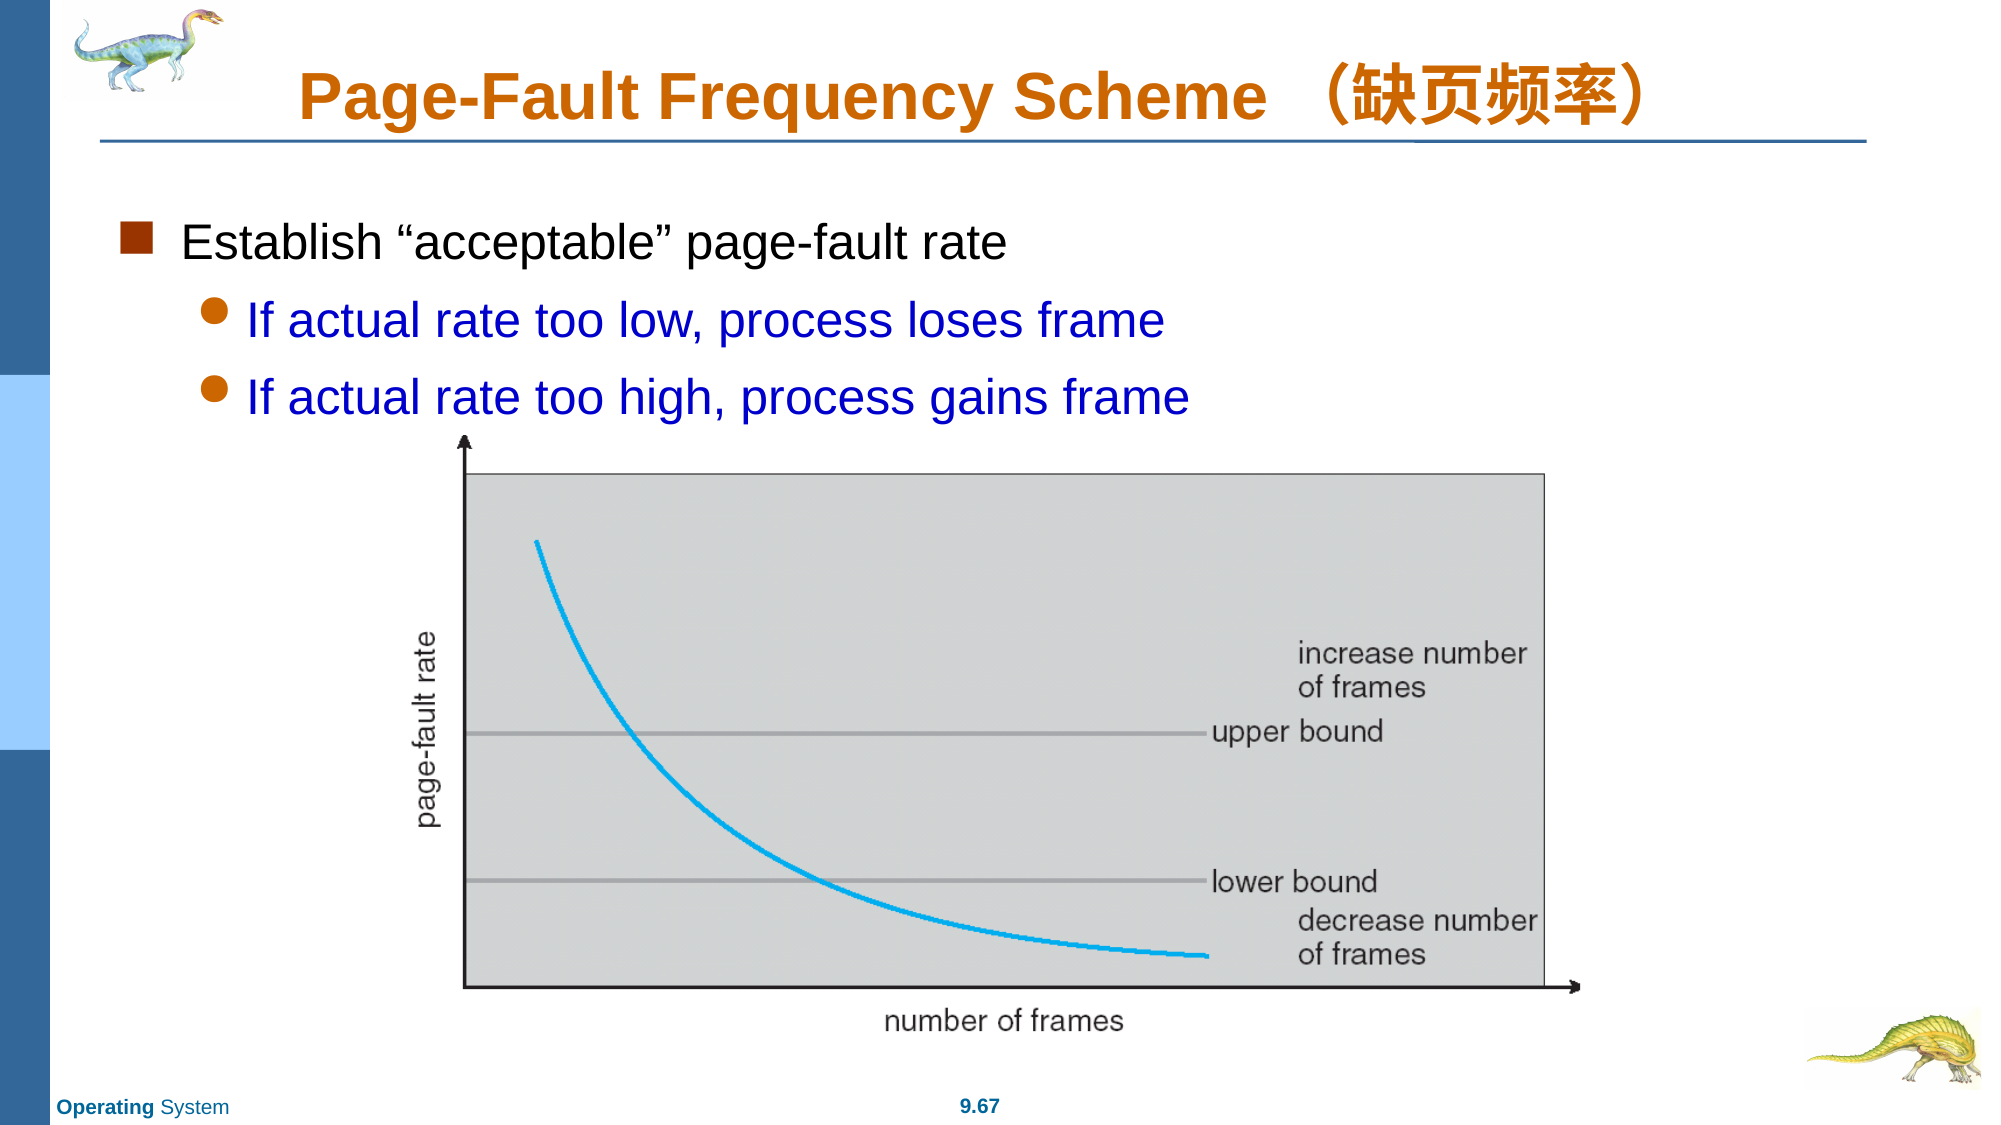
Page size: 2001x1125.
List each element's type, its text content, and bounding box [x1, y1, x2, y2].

picture [1804, 1007, 1982, 1090]
list Establish “acceptable” page-fault rate If actual rate too low, process loses frame If actual rate too high, process gains frame [109, 202, 1910, 946]
picture [62, 0, 240, 101]
picture [410, 434, 1581, 1035]
title Page-Fault Frequency Scheme（缺页频率） [99, 45, 1900, 141]
